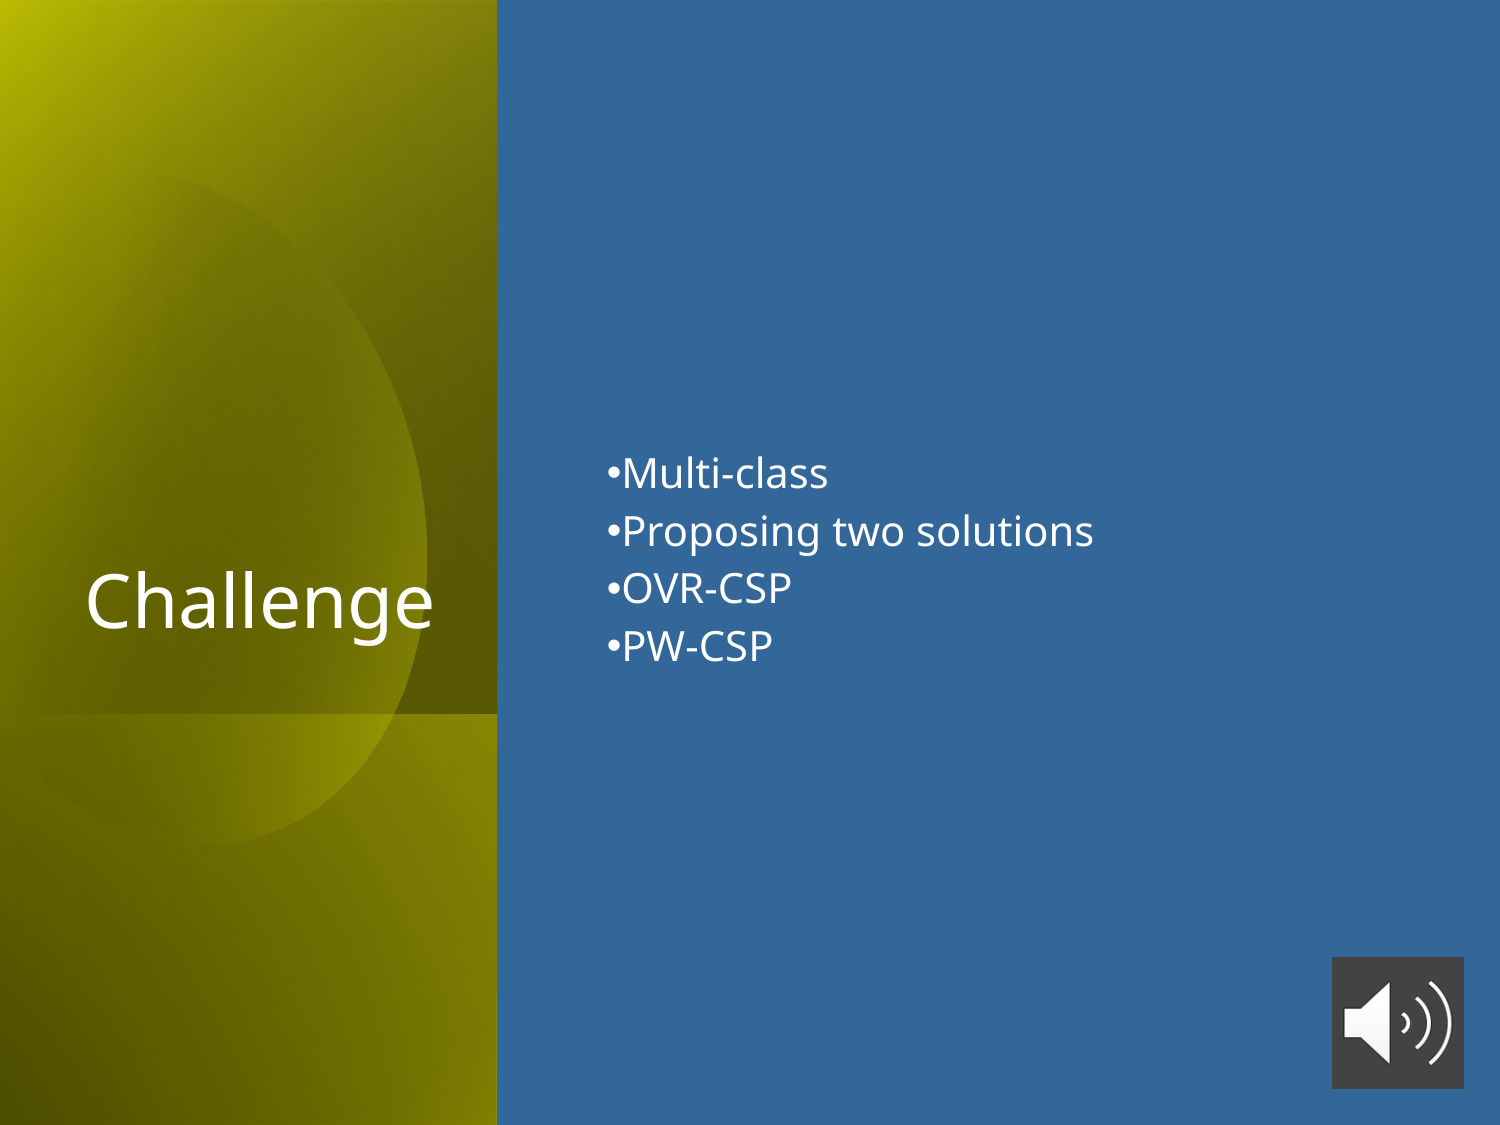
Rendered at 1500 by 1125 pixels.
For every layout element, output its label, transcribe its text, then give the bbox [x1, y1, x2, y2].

subtitle Multi-class Proposing two solutions OVR-CSP PW-CSP [591, 106, 1399, 1017]
title Challenge [57, 96, 452, 652]
text_box [0, 0, 498, 1124]
text_box [498, 0, 1500, 1125]
picture [1331, 956, 1465, 1090]
